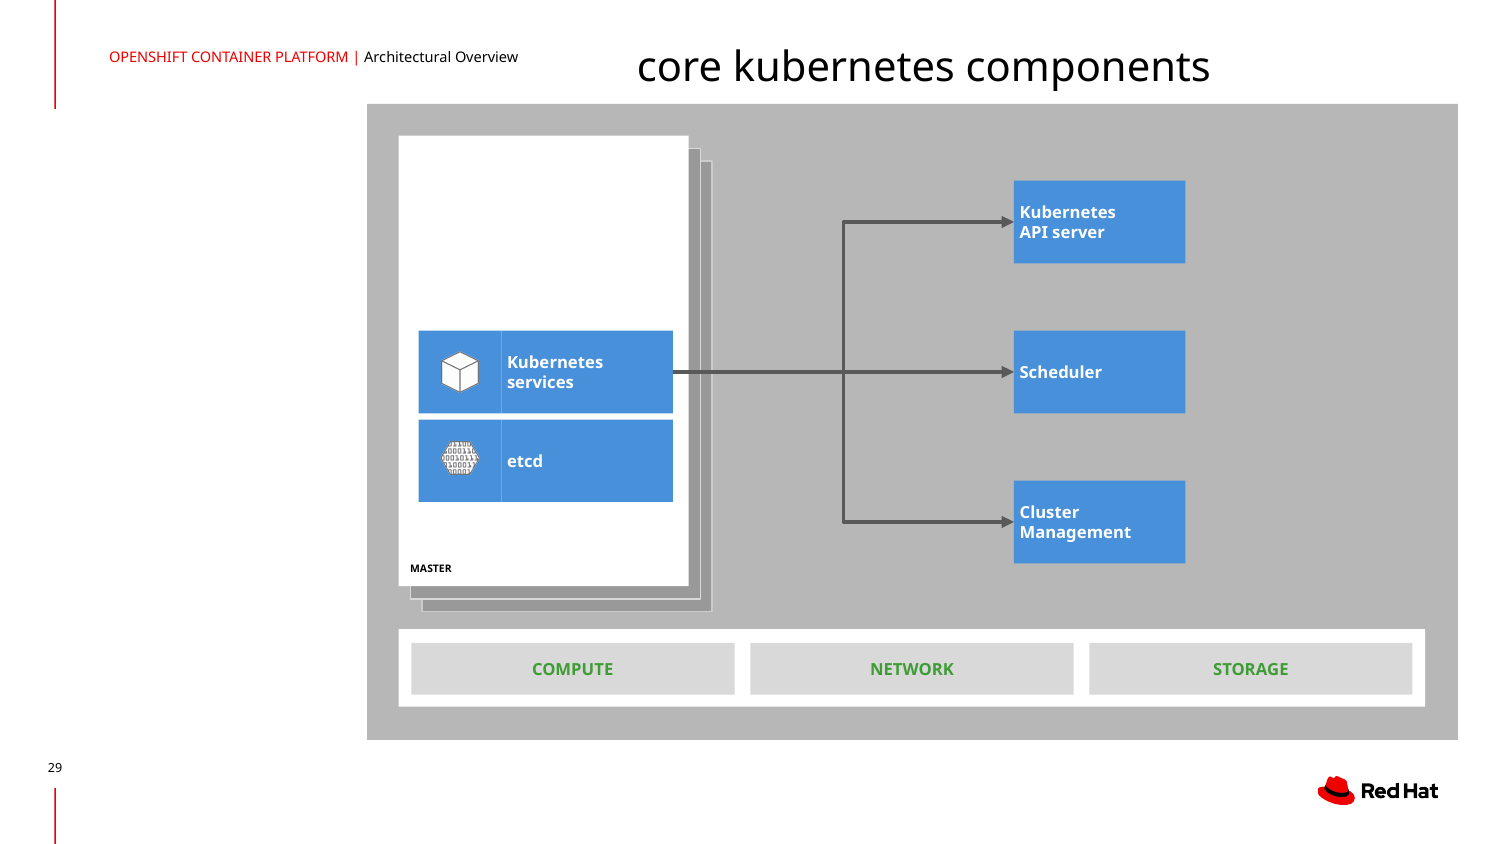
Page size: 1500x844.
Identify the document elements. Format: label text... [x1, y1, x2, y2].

slide_number ‹#› [10, 759, 101, 777]
title core kubernetes components [389, 25, 1459, 145]
text_box [421, 532, 712, 612]
text_box MASTER [398, 145, 689, 587]
text_box Scheduler [1018, 330, 1186, 414]
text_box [672, 371, 1015, 523]
text_box [367, 103, 1458, 740]
text_box COMPUTE [411, 642, 735, 695]
text_box Kubernetes API server [1013, 180, 1186, 264]
text_box STORAGE [1089, 642, 1413, 695]
text_box Kubernetes services [502, 330, 667, 414]
text_box [410, 532, 701, 599]
text_box [418, 419, 502, 502]
subtitle OPENSHIFT CONTAINER PLATFORM | Architectural Overview [55, 6, 689, 108]
picture [1317, 776, 1438, 805]
text_box NETWORK [750, 642, 1074, 695]
text_box [689, 148, 701, 220]
text_box [398, 629, 1426, 707]
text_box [672, 221, 1015, 371]
text_box etcd [502, 419, 667, 502]
text_box Cluster Management [1013, 480, 1186, 564]
picture [440, 440, 480, 476]
text_box [418, 330, 502, 414]
picture [441, 351, 479, 393]
text_box [701, 161, 712, 220]
